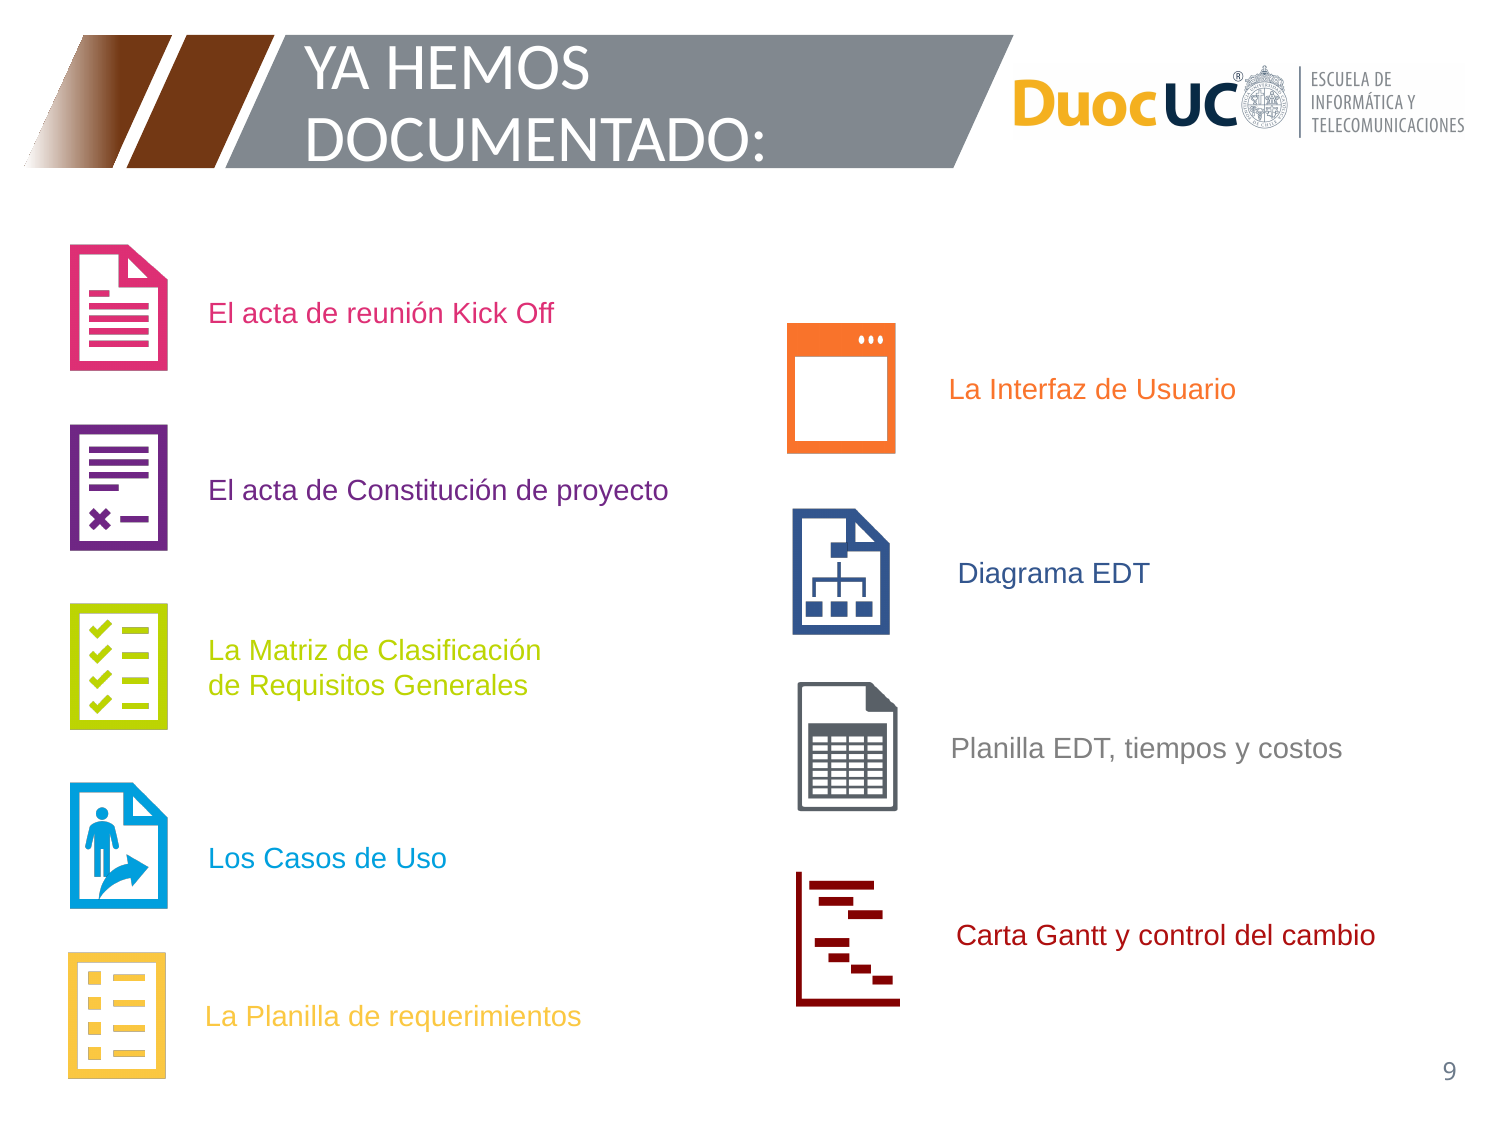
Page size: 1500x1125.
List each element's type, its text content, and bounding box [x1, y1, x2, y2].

picture [43, 411, 194, 563]
picture [43, 232, 194, 383]
picture [1013, 63, 1465, 140]
text_box El acta de Constitución de proyecto [199, 463, 701, 514]
text_box Planilla EDT, tiempos y costos [935, 721, 1359, 772]
picture [775, 286, 906, 490]
picture [764, 667, 932, 828]
text_box La Interfaz de Usuario [933, 362, 1253, 413]
text_box Diagrama EDT [942, 547, 1166, 597]
picture [795, 867, 900, 1011]
text_box El acta de reunión Kick Off [199, 287, 660, 337]
picture [43, 591, 194, 742]
picture [43, 770, 194, 921]
text_box Los Casos de Uso [199, 832, 599, 882]
title YA HEMOS DOCUMENTADO: [289, 37, 993, 171]
text_box La Planilla de requerimientos [197, 990, 598, 1040]
picture [40, 940, 192, 1091]
picture [765, 496, 917, 647]
text_box La Matriz de Clasificación de Requisitos Generales [199, 623, 660, 709]
text_box Carta Gantt y control del cambio [941, 909, 1392, 959]
